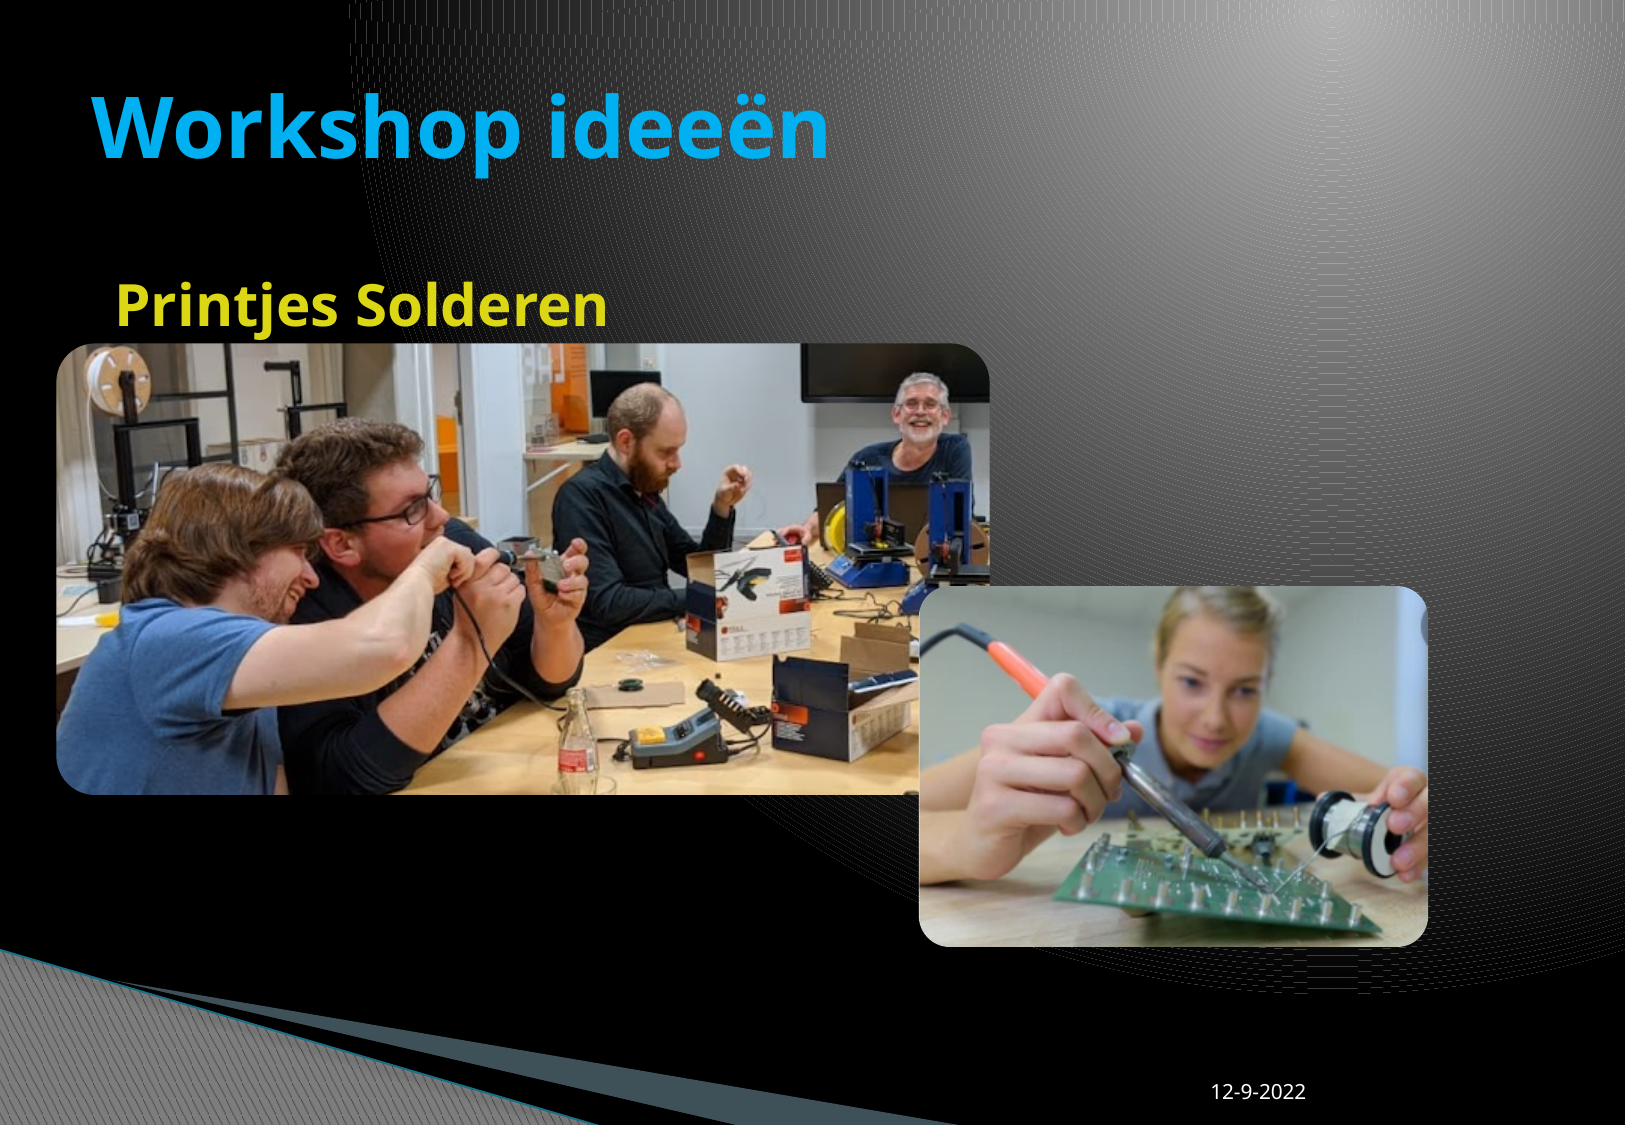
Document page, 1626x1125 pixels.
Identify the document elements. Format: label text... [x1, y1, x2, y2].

title Workshop ideeën [76, 30, 1540, 219]
picture [56, 343, 1429, 948]
list Printjes Solderen [81, 184, 1581, 986]
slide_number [1195, 1051, 1537, 1112]
picture [0, 952, 588, 1125]
